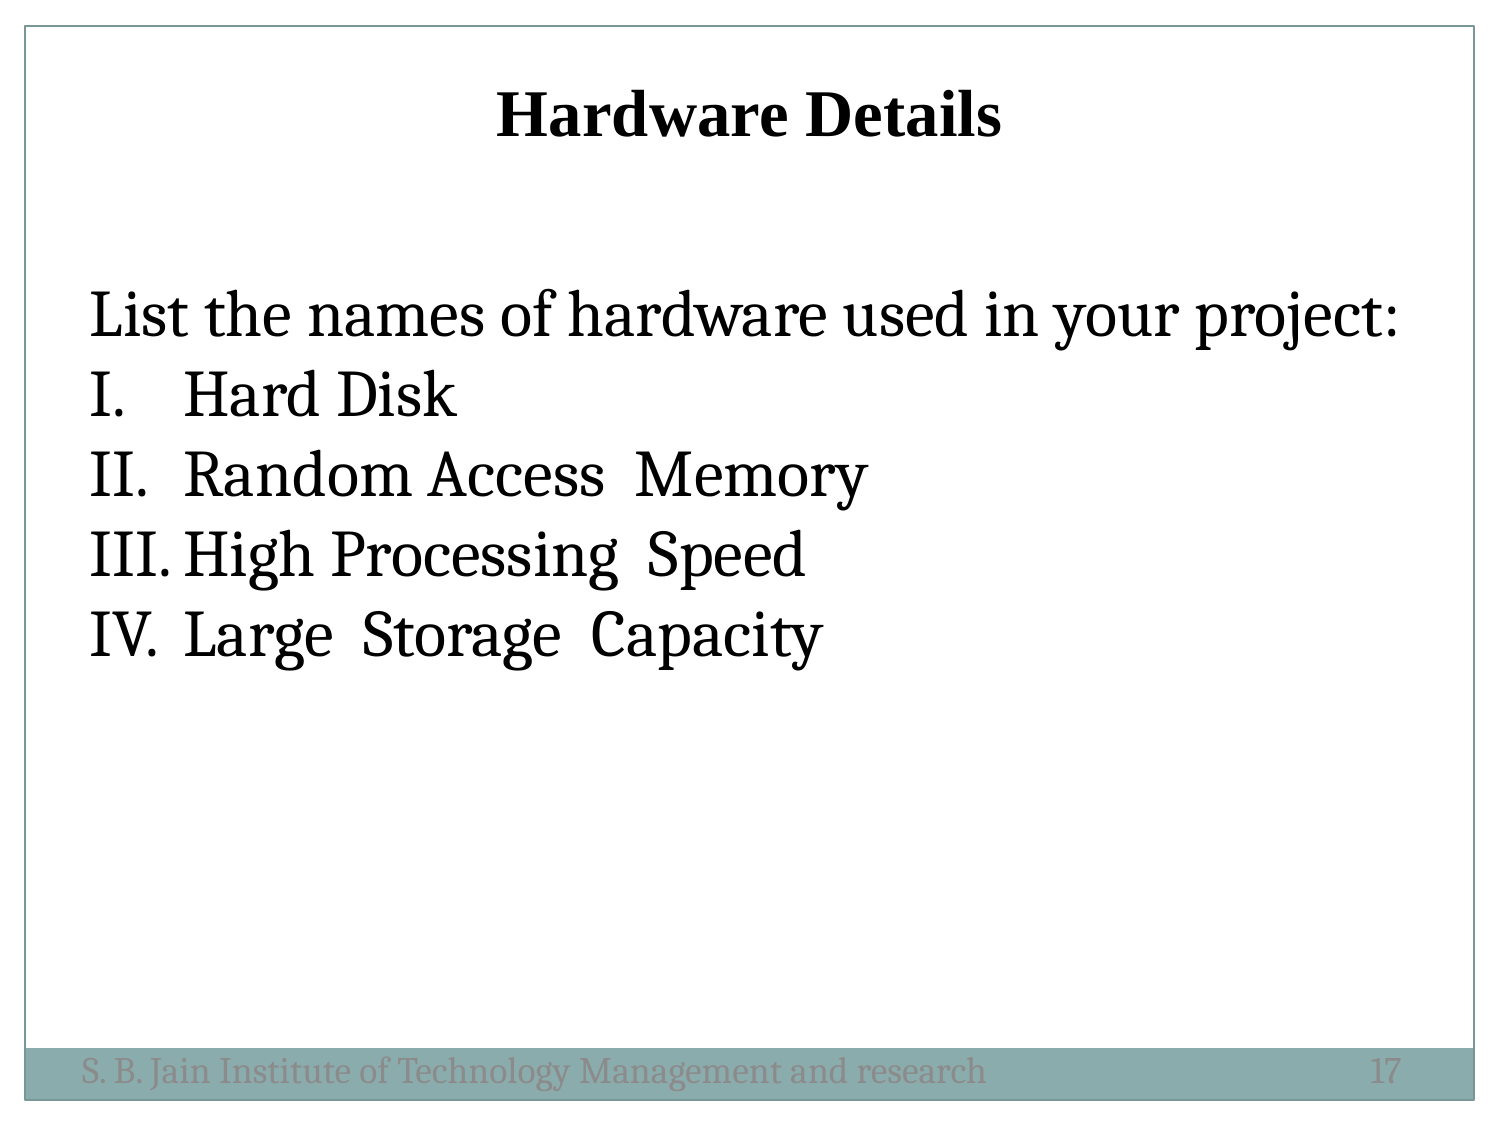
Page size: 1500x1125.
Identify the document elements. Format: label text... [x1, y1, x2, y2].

text_box Hardware Details [75, 45, 1425, 175]
text_box 17 [1355, 1012, 1452, 1125]
text_box S. B. Jain Institute of Technology Management and research [67, 1012, 1163, 1125]
text_box List the names of hardware used in your project: Hard Disk Random Access Memory High Processing Speed Large Storage Capacity [75, 262, 1425, 1005]
